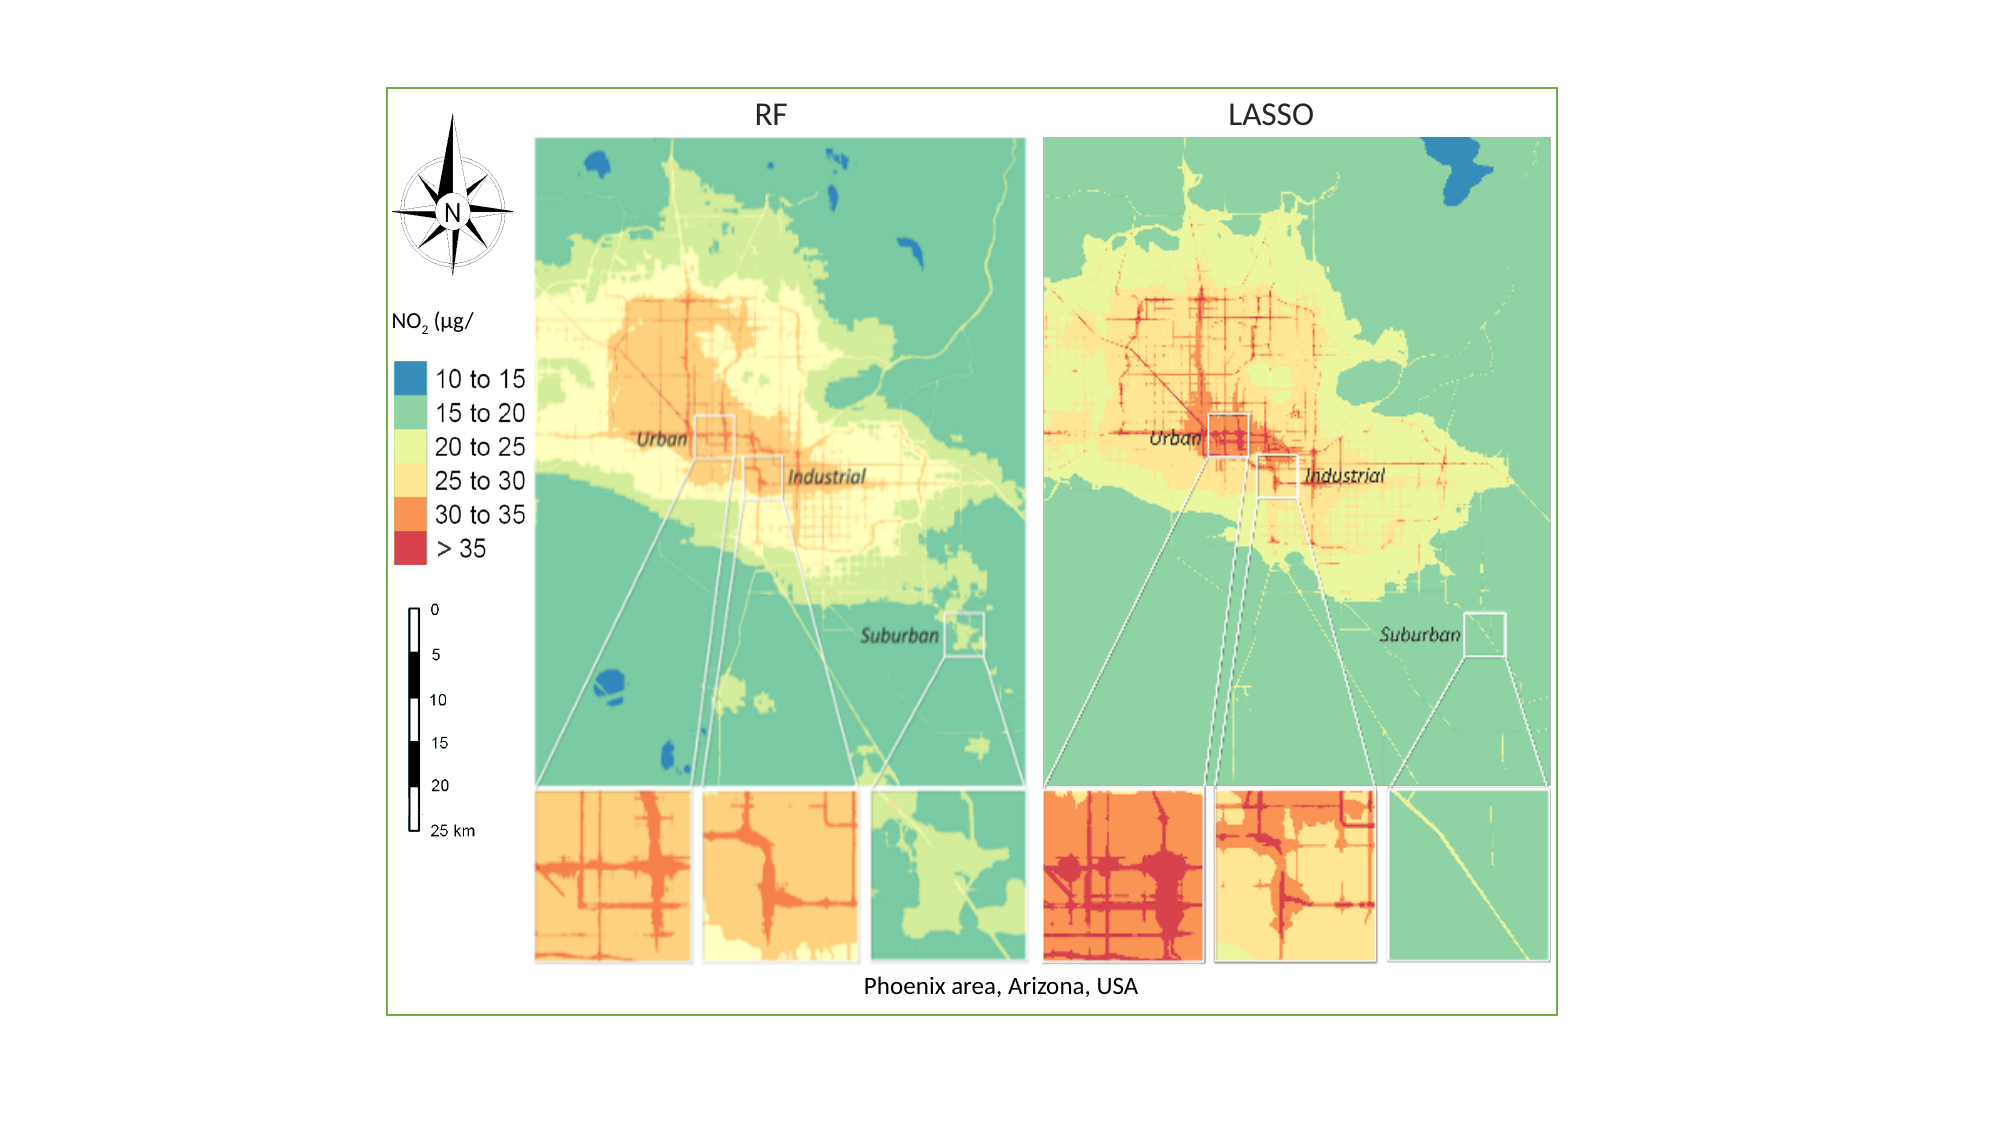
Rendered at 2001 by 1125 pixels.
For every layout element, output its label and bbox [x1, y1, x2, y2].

text_box [368, 84, 1564, 1020]
